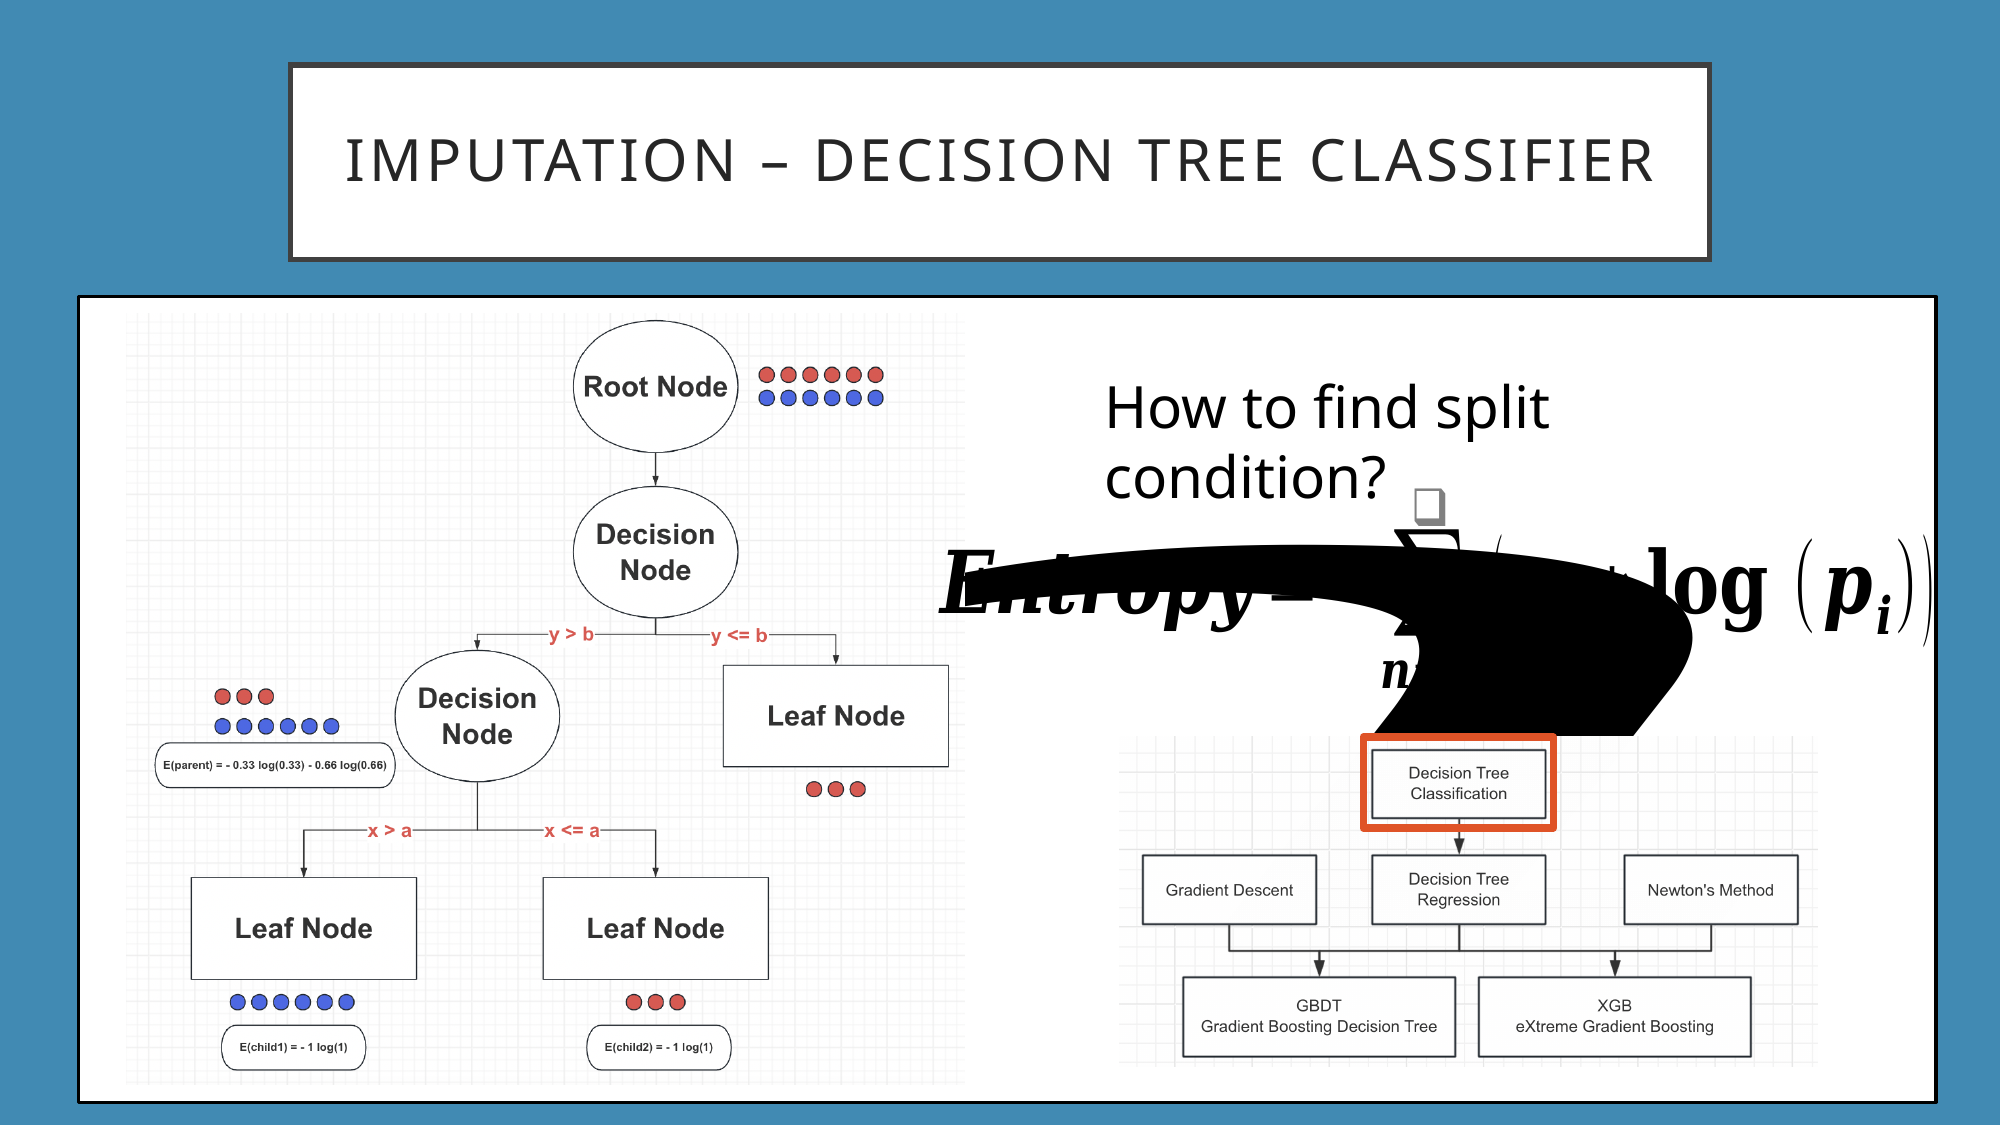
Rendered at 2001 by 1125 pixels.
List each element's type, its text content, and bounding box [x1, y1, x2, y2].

picture [126, 313, 965, 1086]
title Imputation – Decision Tree Classifier [288, 62, 1712, 262]
picture [1119, 736, 1818, 1067]
text_box How to find split condition? [1089, 363, 1810, 518]
